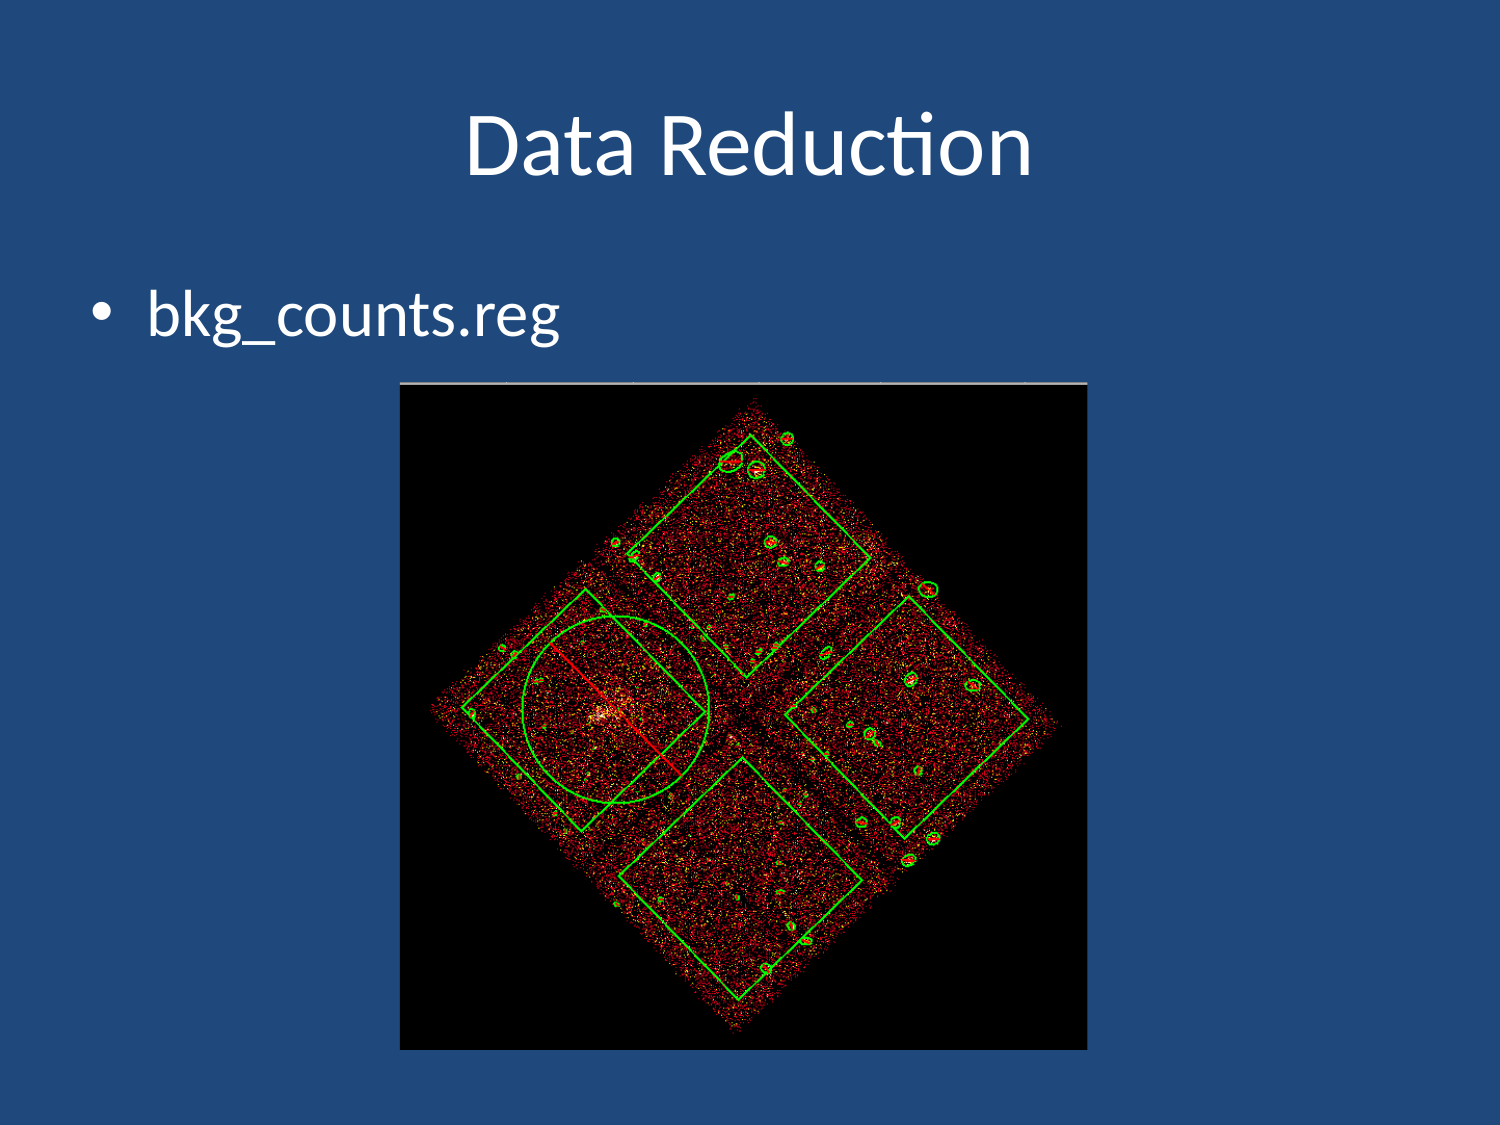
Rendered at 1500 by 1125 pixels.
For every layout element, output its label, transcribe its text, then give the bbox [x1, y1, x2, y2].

title Data Reduction [75, 45, 1425, 233]
picture [399, 381, 1088, 1051]
list bkg_counts.reg [75, 262, 1425, 1005]
